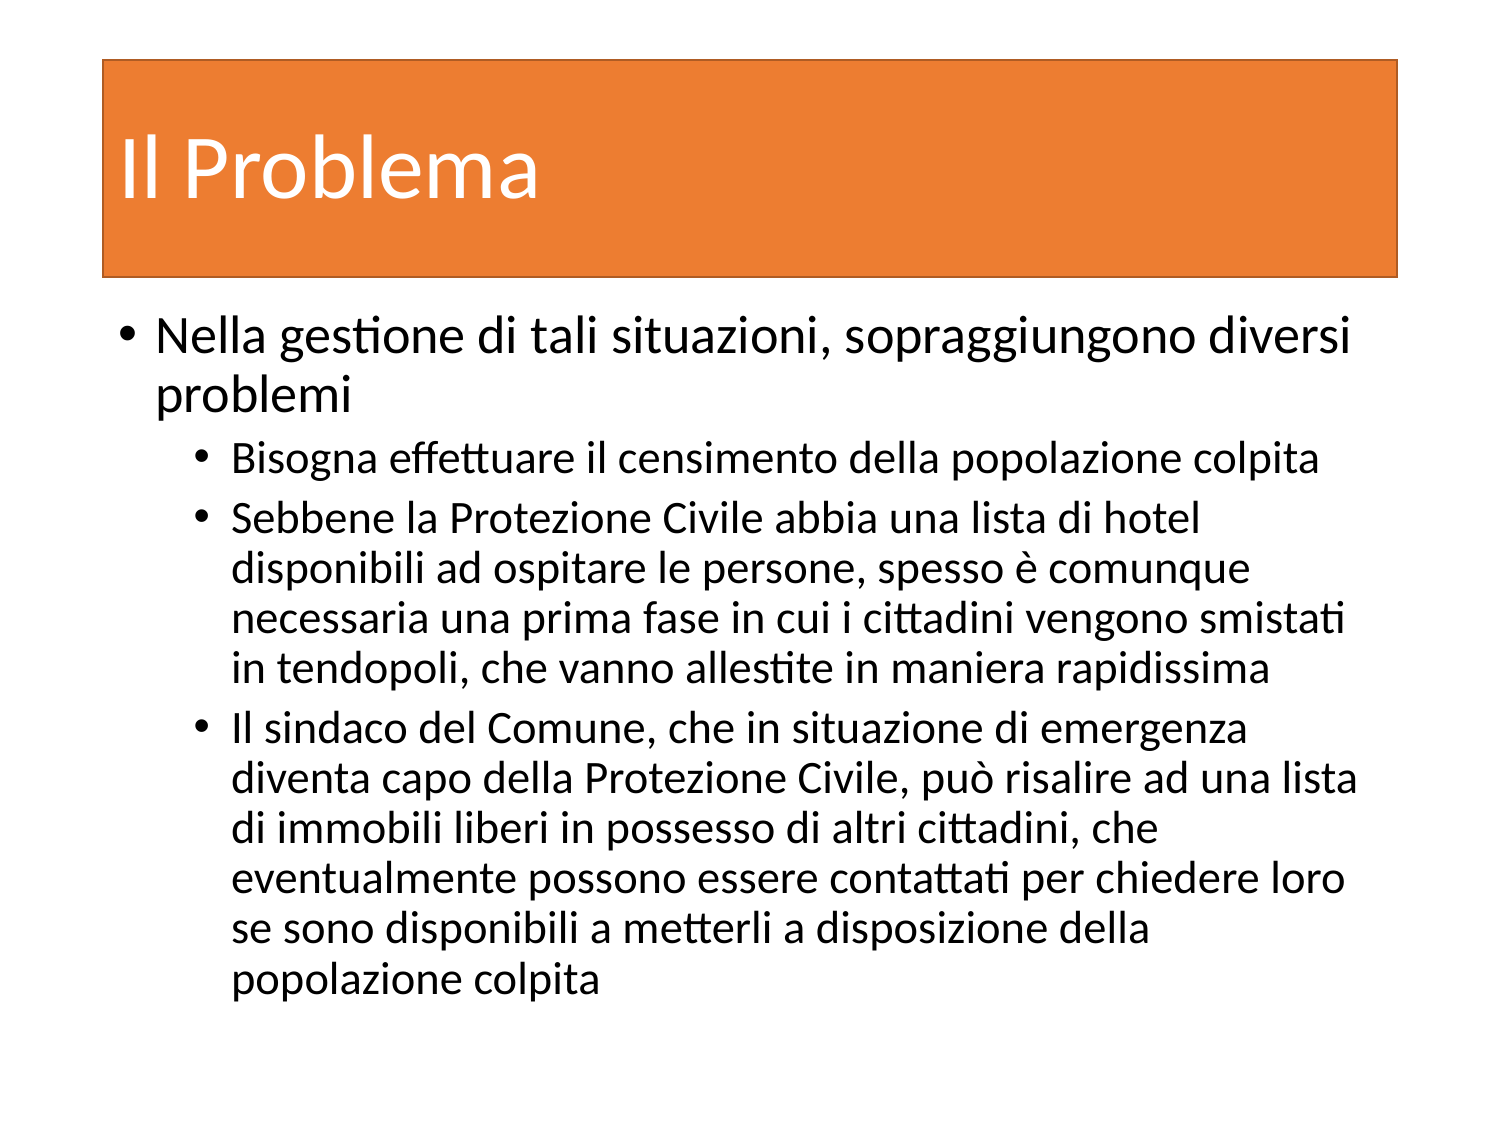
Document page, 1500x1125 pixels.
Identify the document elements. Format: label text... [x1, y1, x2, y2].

list Nella gestione di tali situazioni, sopraggiungono diversi problemi Bisogna effettuare il censimento della popolazione colpita Sebbene la Protezione Civile abbia una lista di hotel disponibili ad ospitare le persone, spesso è comunque necessaria una prima fase in cui i cittadini vengono smistati in tendopoli, che vanno allestite in maniera rapidissima Il sindaco del Comune, che in situazione di emergenza diventa capo della Protezione Civile, può risalire ad una lista di immobili liberi in possesso di altri cittadini, che eventualmente possono essere contattati per chiedere loro se sono disponibili a metterli a disposizione della popolazione colpita [103, 299, 1397, 1014]
title Il Problema [102, 59, 1398, 278]
